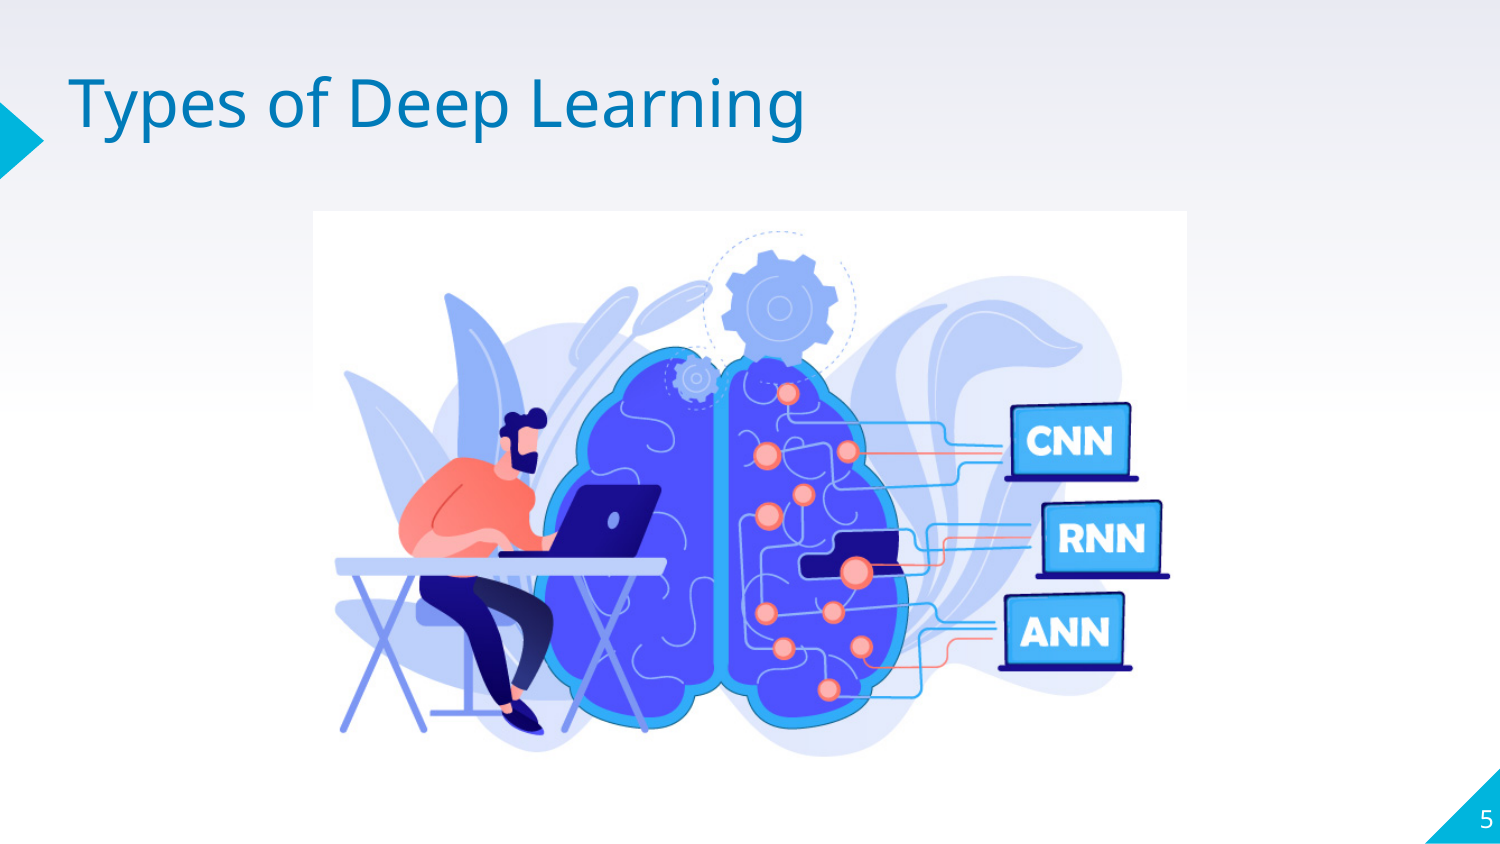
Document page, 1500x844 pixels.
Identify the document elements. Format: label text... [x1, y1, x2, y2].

title Types of Deep Learning [68, 76, 1384, 254]
picture [312, 211, 1188, 768]
slide_number 5 [1418, 760, 1494, 838]
